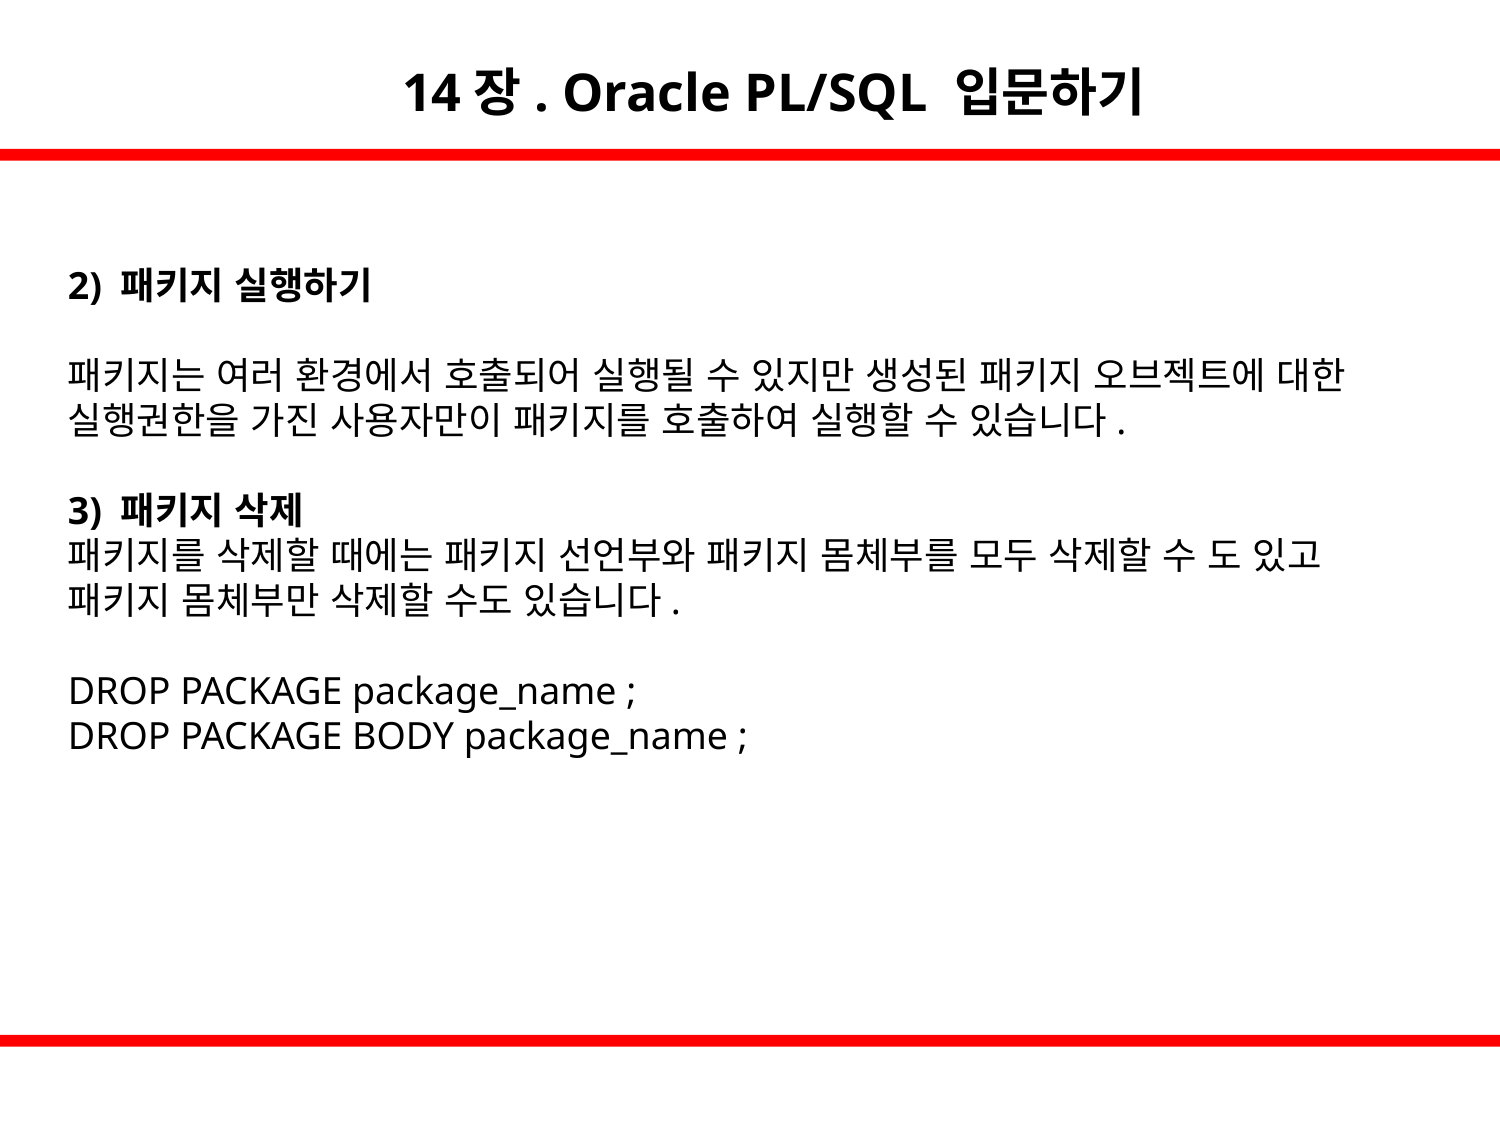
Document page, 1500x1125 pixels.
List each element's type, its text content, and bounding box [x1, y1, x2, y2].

text_box 14장. Oracle PL/SQL 입문하기 [204, 0, 1343, 151]
text_box [0, 147, 1500, 163]
text_box 2) 패키지 실행하기 패키지는 여러 환경에서 호출되어 실행될 수 있지만 생성된 패키지 오브젝트에 대한 실행권한을 가진 사용자만이 패키지를 호출하여 실행할 수 있습니다. 3) 패키지 삭제 패키지를 삭제할 때에는 패키지 선언부와 패키지 몸체부를 모두 삭제할 수 도 있고 패키지 몸체부만 삭제할 수도 있습니다. DROP PACKAGE package_name ; DROP PACKAGE BODY package_name ; [51, 194, 1449, 824]
text_box [0, 1033, 1500, 1049]
